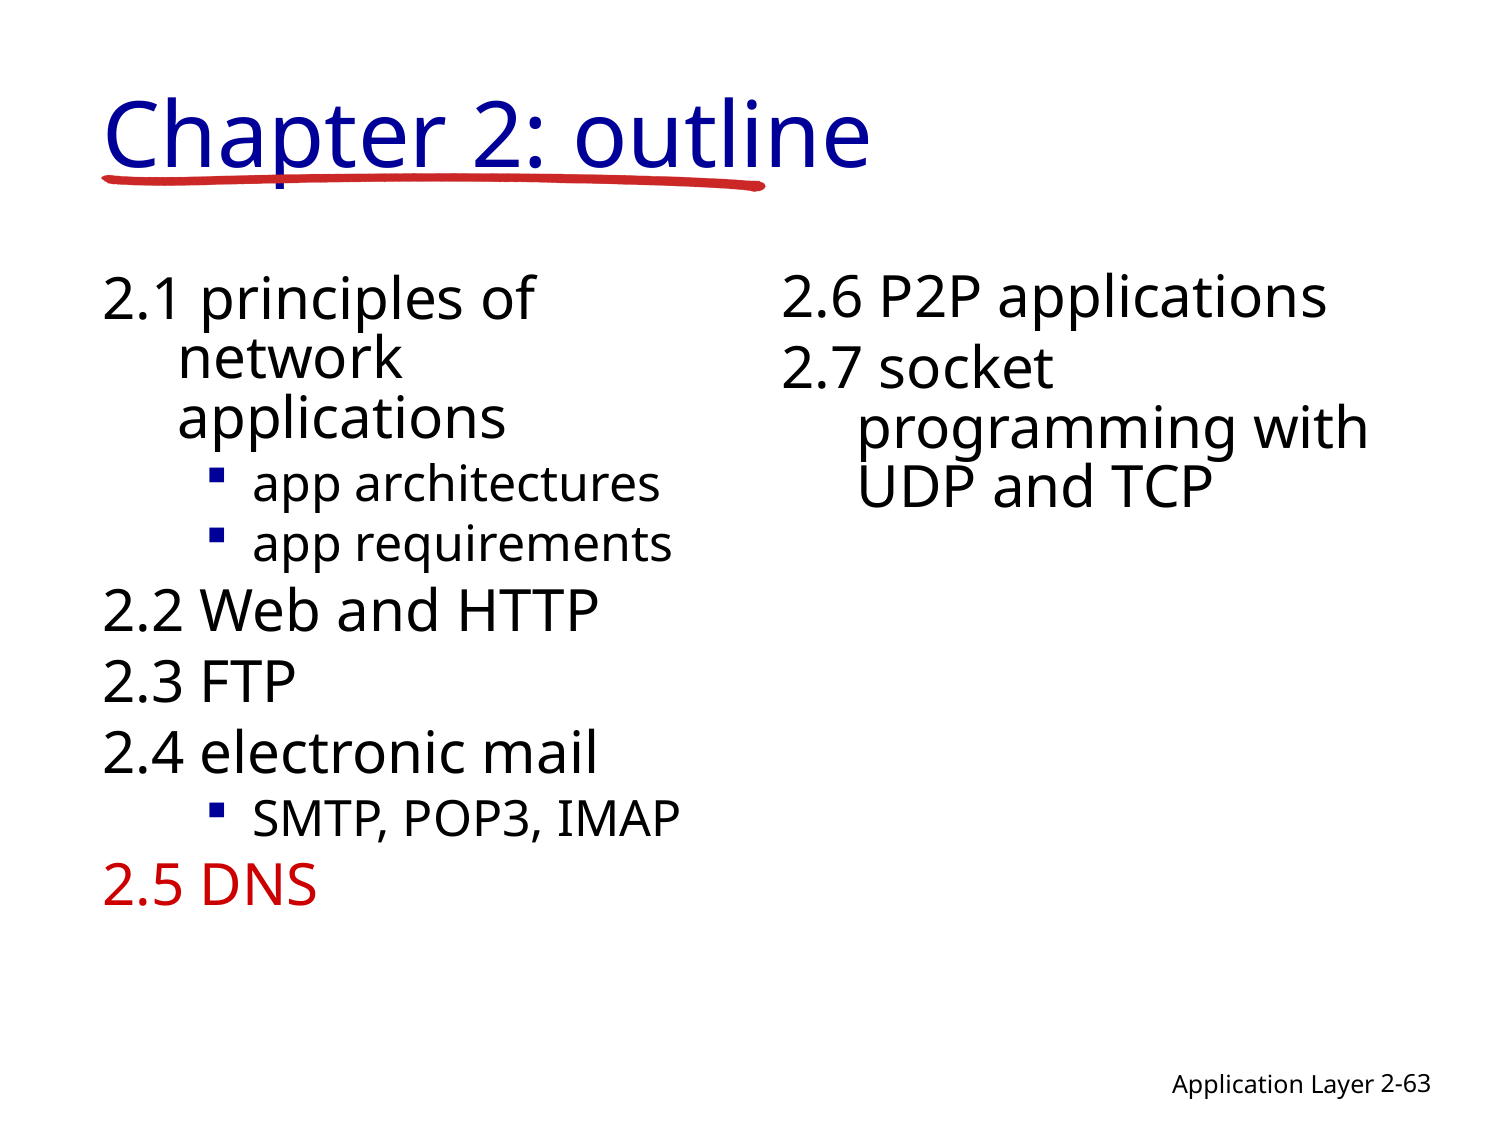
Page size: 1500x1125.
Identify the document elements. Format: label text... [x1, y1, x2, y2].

title Chapter 2: outline [87, 37, 1363, 225]
list 2.1 principles of network applications app architectures app requirements 2.2 Web and HTTP 2.3 FTP 2.4 electronic mail SMTP, POP3, IMAP 2.5 DNS [87, 264, 713, 1027]
picture [98, 167, 774, 197]
list 2.6 P2P applications 2.7 socket programming with UDP and TCP [766, 262, 1403, 1025]
footer Application Layer [914, 1060, 1391, 1109]
slide_number 2-63 [1365, 1059, 1477, 1106]
